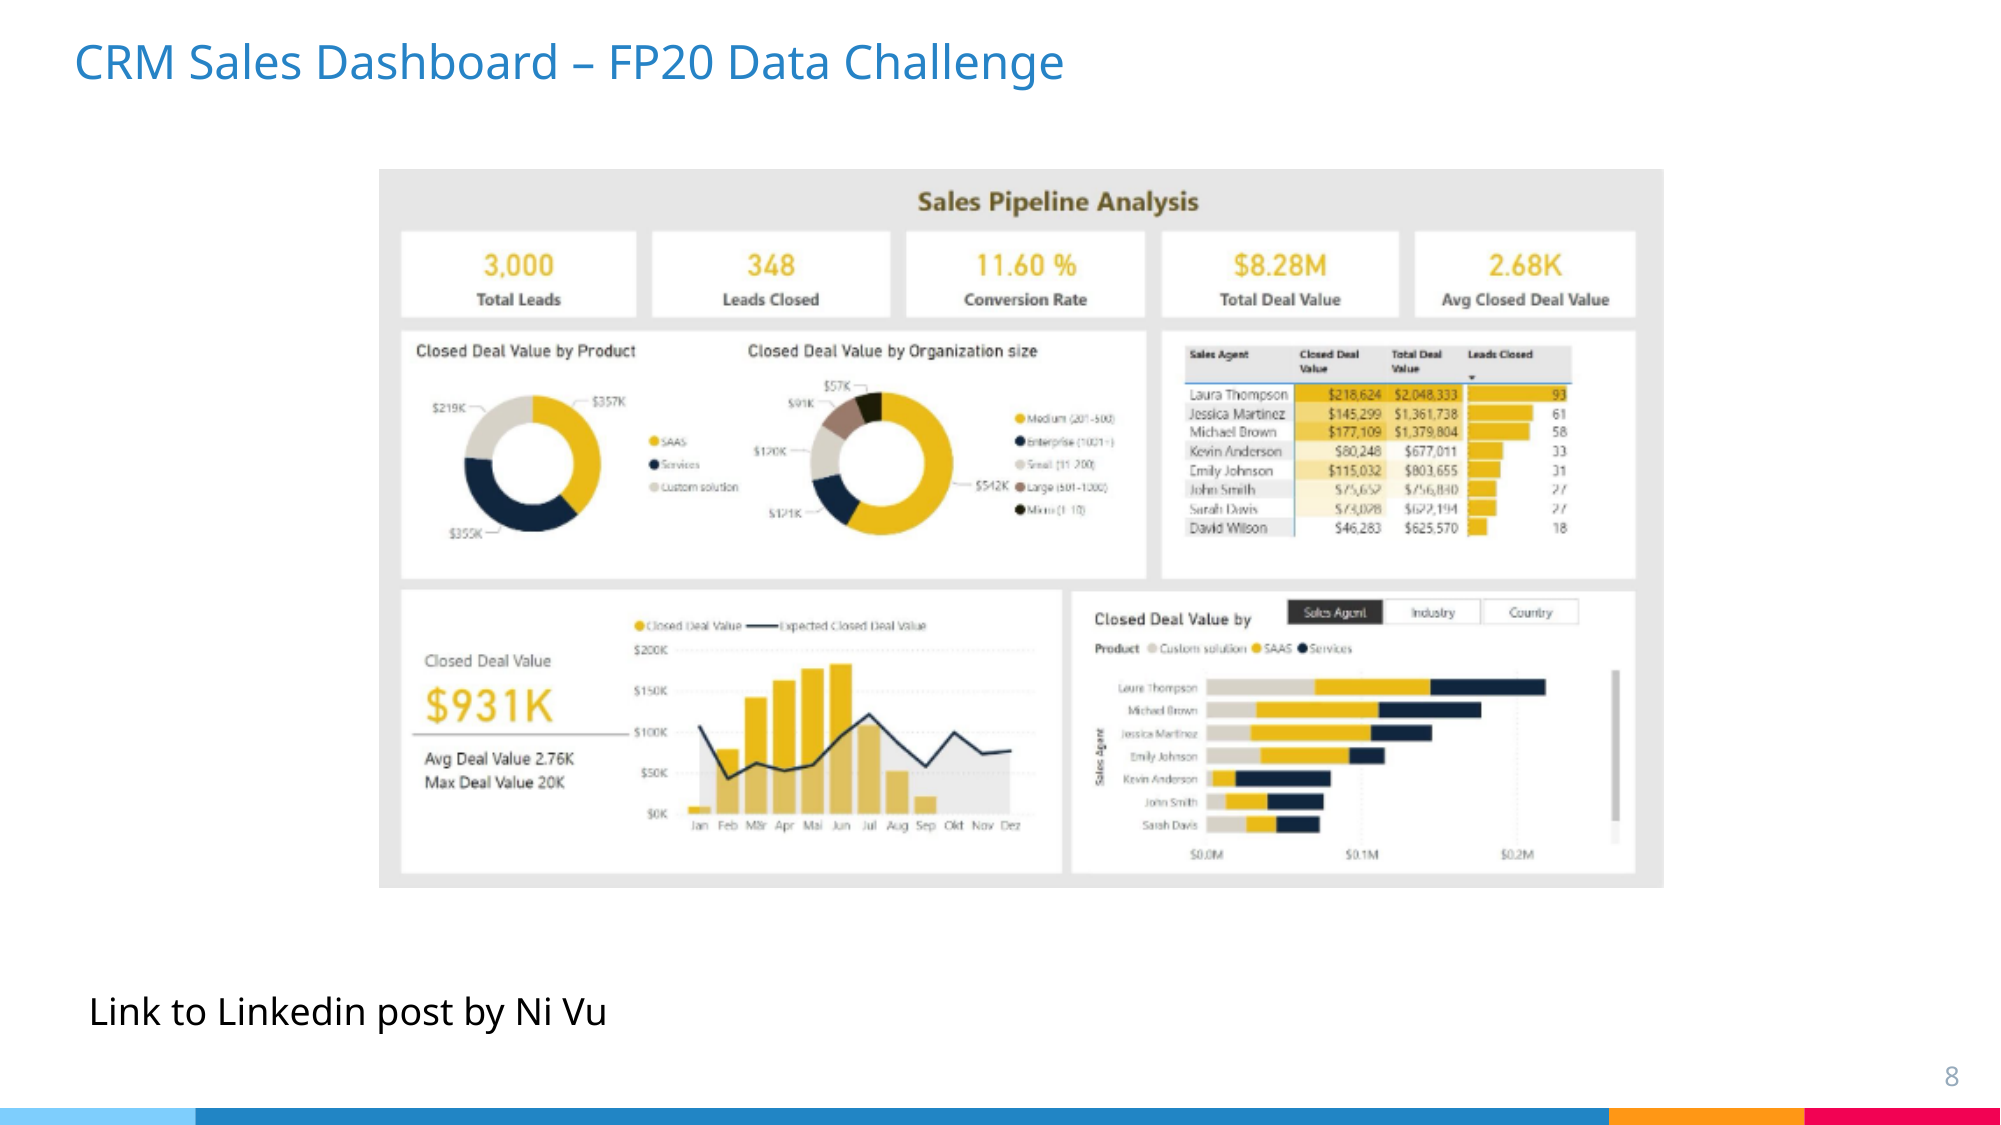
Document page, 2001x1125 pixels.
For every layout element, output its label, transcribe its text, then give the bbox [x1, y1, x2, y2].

text_box Link to Linkedin post by Ni Vu [73, 935, 1202, 1047]
picture [379, 169, 1664, 888]
title CRM Sales Dashboard – FP20 Data Challenge [59, 16, 1975, 104]
slide_number 8 [1854, 1043, 1975, 1113]
